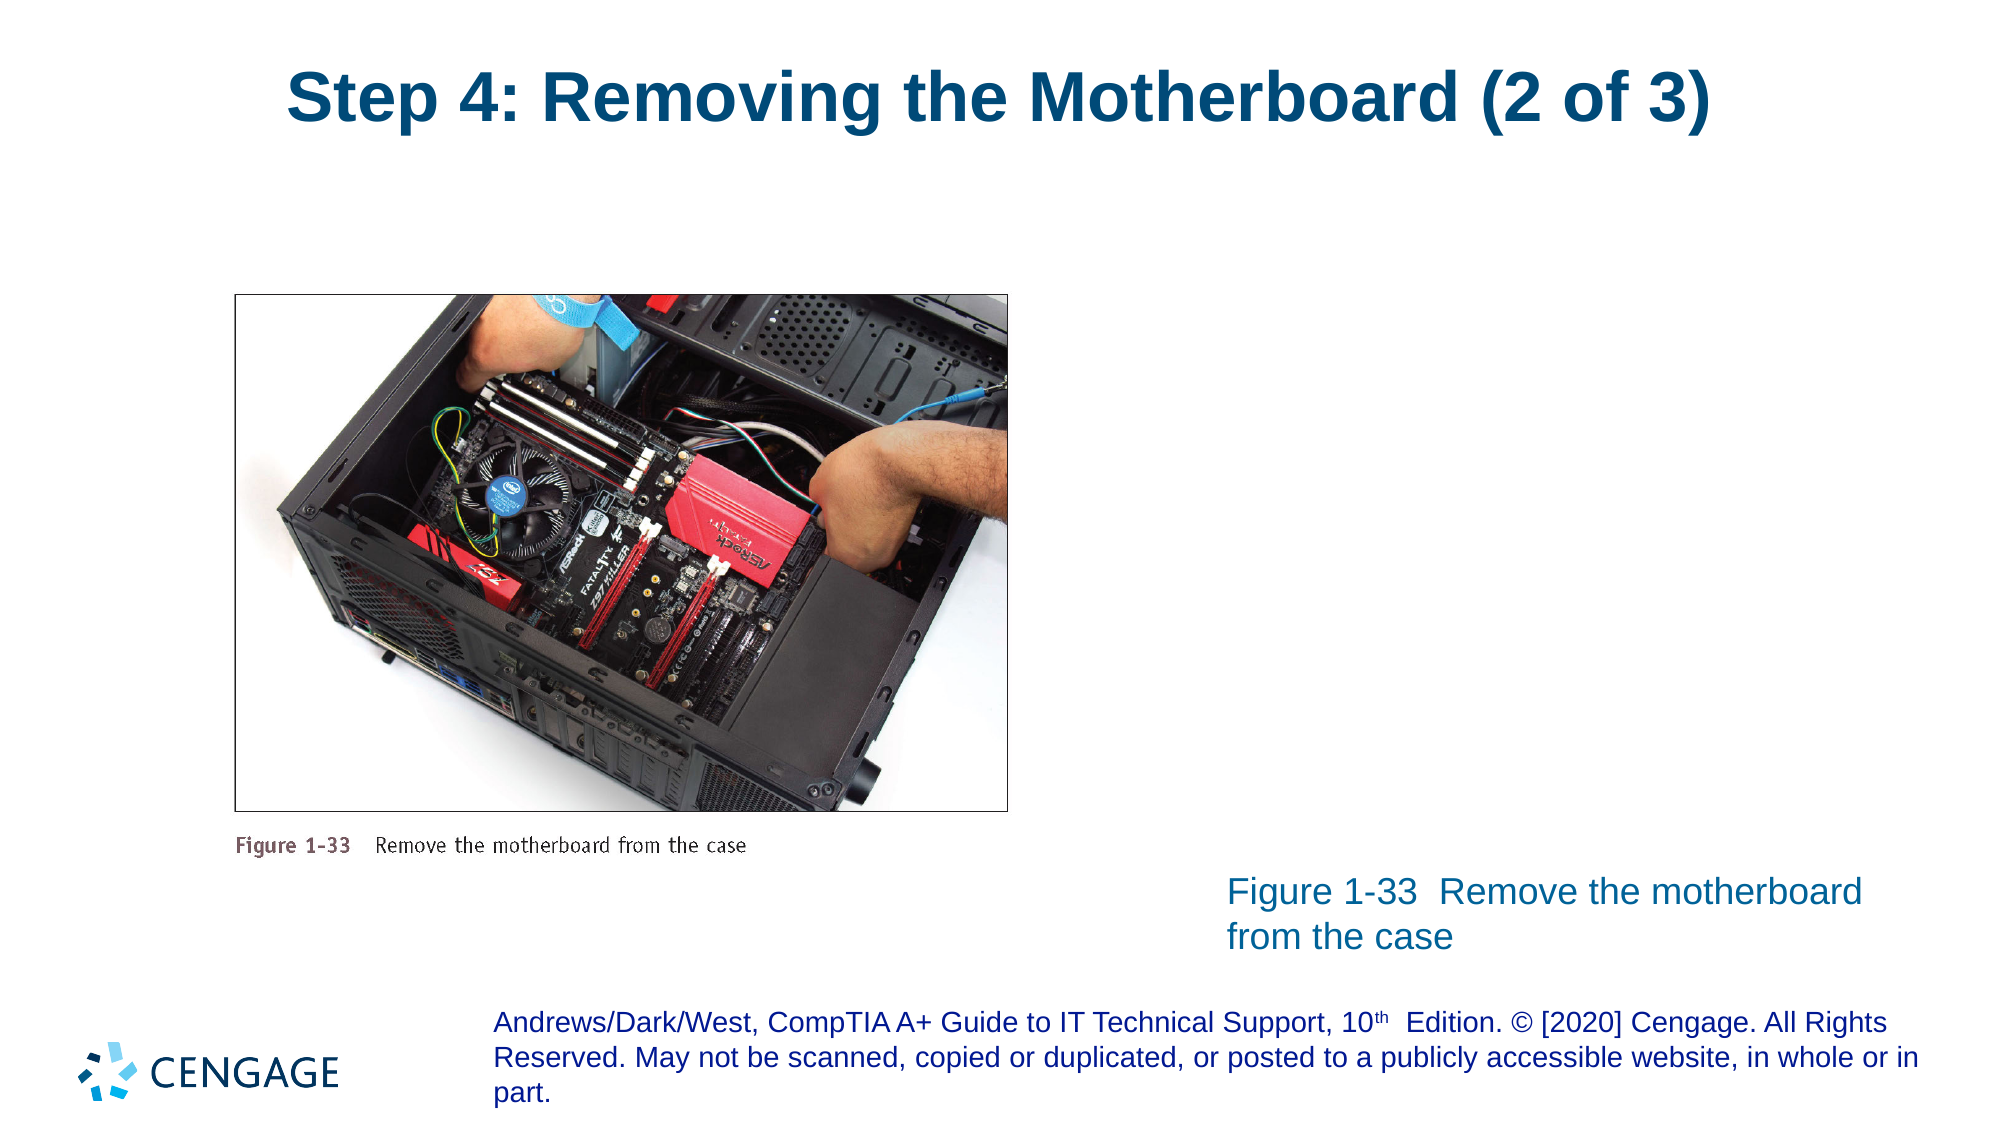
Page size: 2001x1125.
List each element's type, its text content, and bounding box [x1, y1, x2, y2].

picture [78, 1042, 338, 1101]
title Step 4: Removing the Motherboard (2 of 3) [137, 59, 1863, 171]
list Figure 1-33 Remove the motherboard from the case [1226, 867, 1880, 965]
picture [225, 286, 1014, 860]
